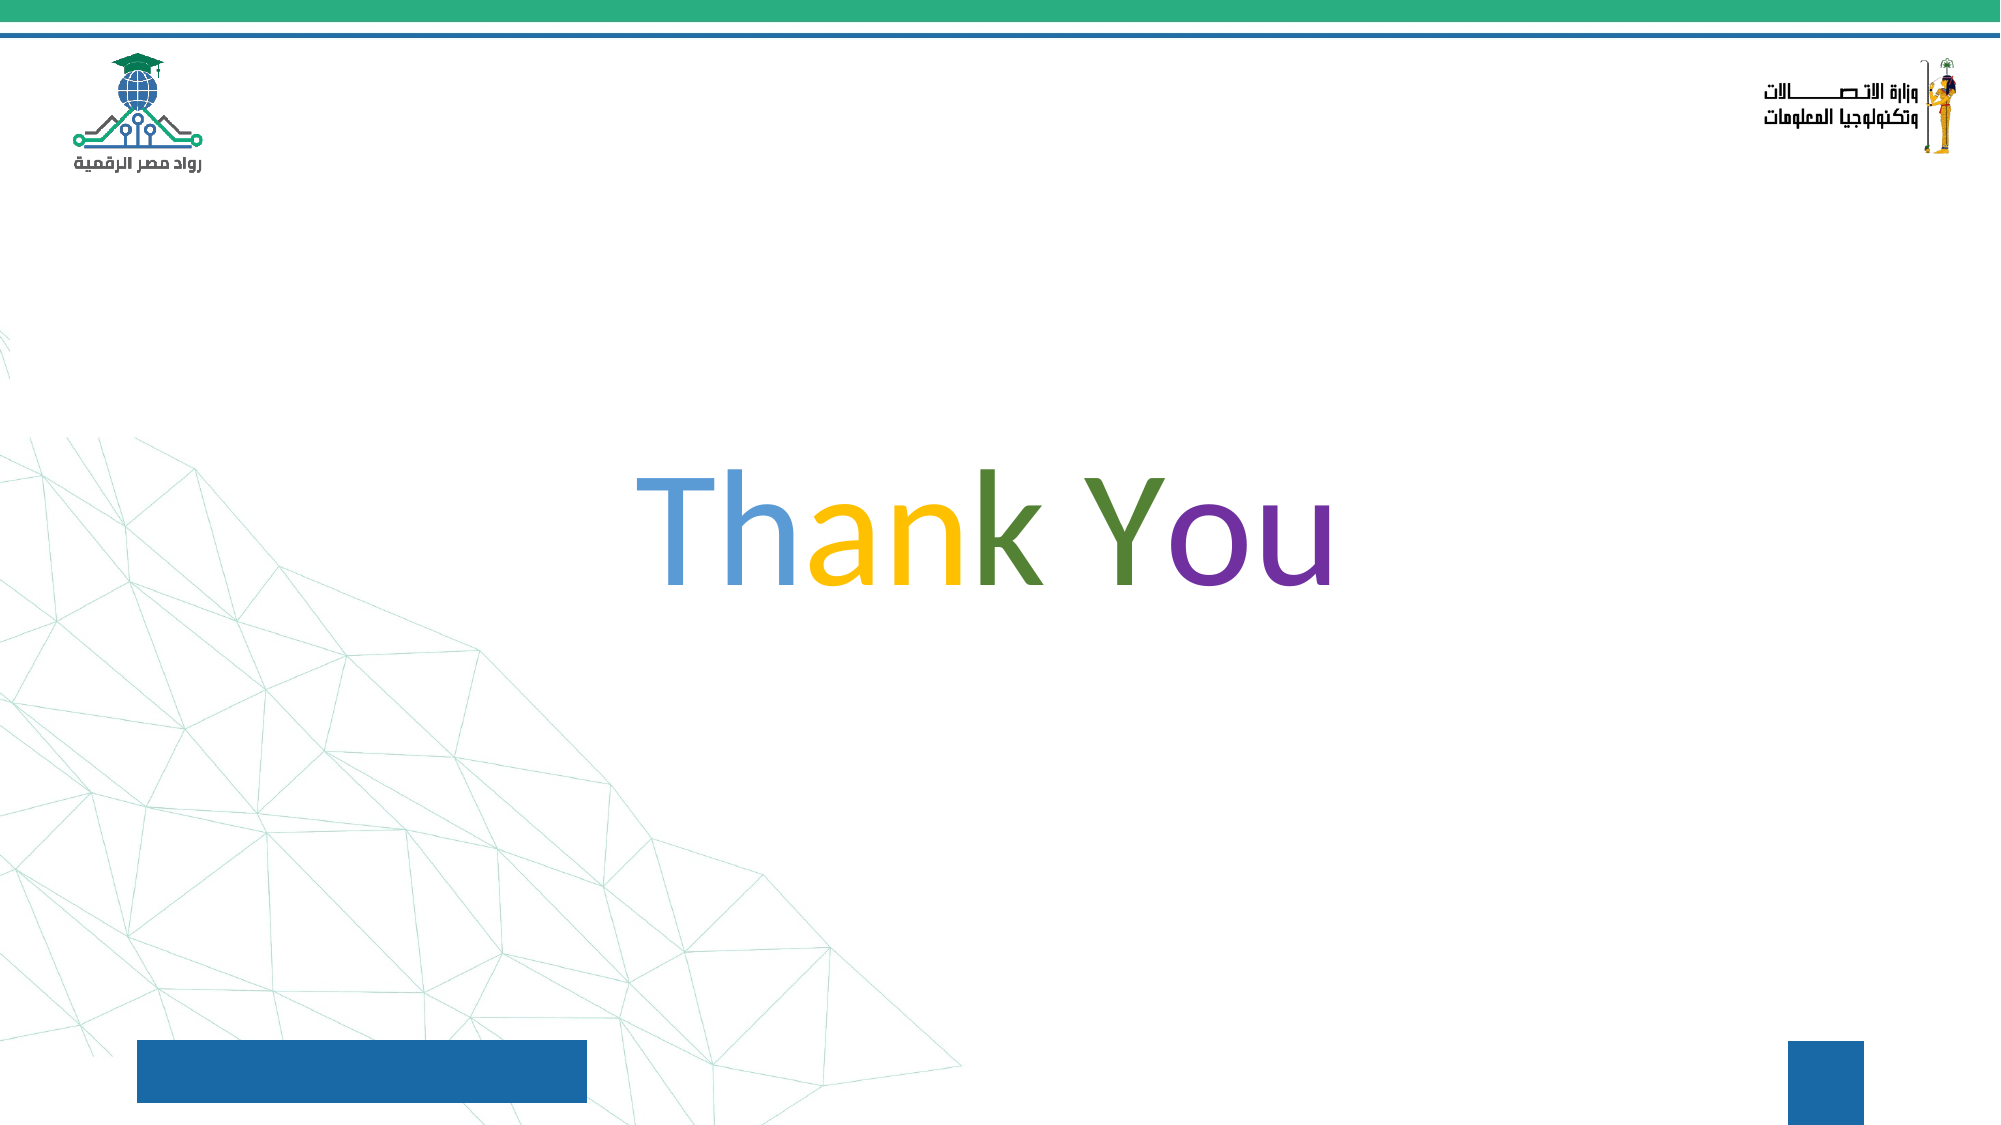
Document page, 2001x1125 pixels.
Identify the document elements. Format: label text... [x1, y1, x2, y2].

picture [0, 0, 2000, 1125]
text_box Thank You [440, 410, 1536, 626]
